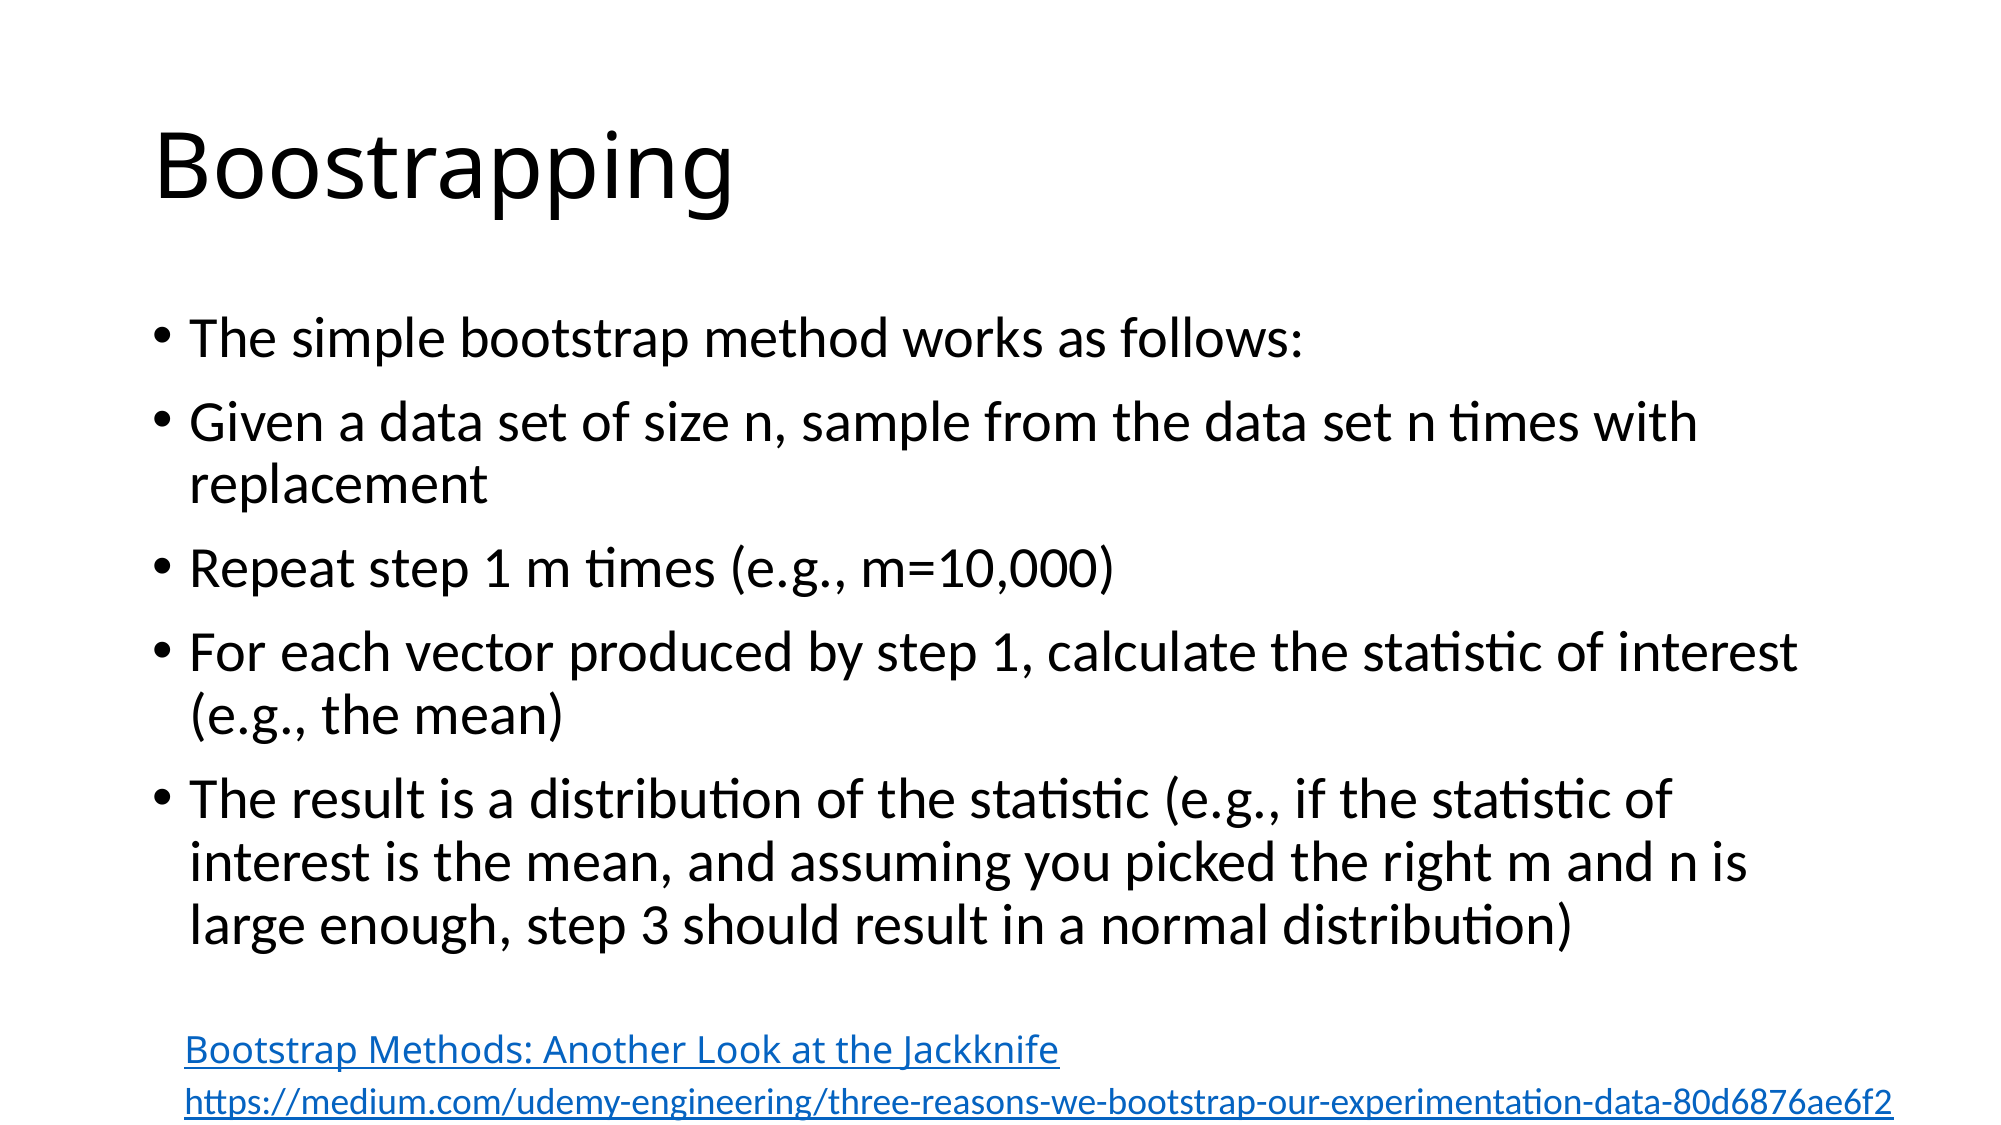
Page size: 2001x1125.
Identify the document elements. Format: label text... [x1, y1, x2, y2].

title Boostrapping [137, 59, 1863, 278]
list The simple bootstrap method works as follows: Given a data set of size n, sample from the data set n times with replacement Repeat step 1 m times (e.g., m=10,000) For each vector produced by step 1, calculate the statistic of interest (e.g., the mean) The result is a distribution of the statistic (e.g., if the statistic of interest is the mean, and assuming you picked the right m and n is large enough, step 3 should result in a normal distribution) [137, 299, 1863, 1014]
text_box Bootstrap Methods: Another Look at the Jackknife https://medium.com/udemy-engineering/three-reasons-we-bootstrap-our-experimentation-data-80d6876ae6f2 [169, 1018, 2000, 1125]
